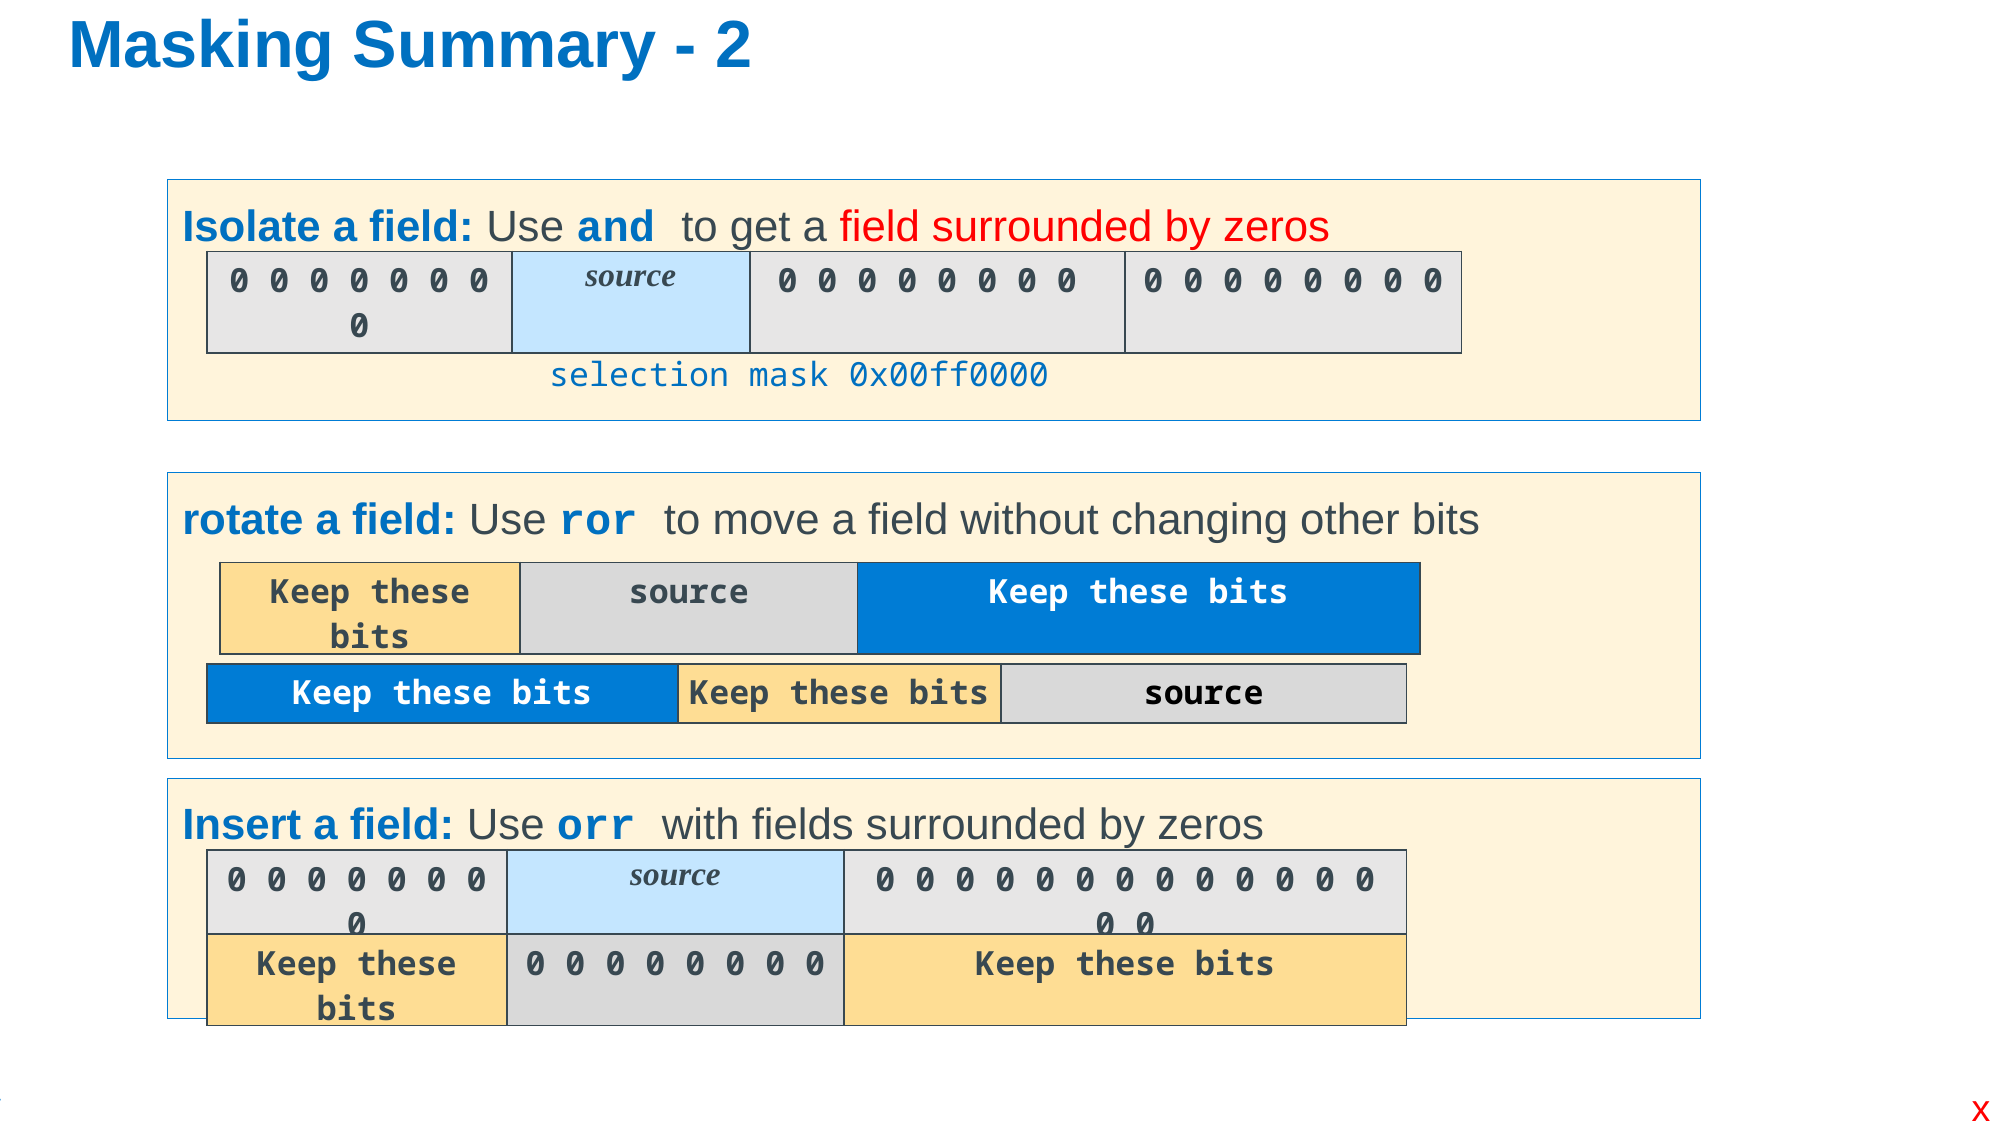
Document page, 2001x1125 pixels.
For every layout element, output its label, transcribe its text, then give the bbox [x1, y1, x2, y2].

table_header Keep these bits [845, 935, 1406, 1025]
table_header Keep these bits [208, 665, 677, 722]
table_header source [508, 851, 843, 933]
table_header 0 0 0 0 0 0 0 0 [208, 851, 506, 933]
table_header Keep these bits [221, 563, 519, 653]
table_header source [521, 563, 857, 653]
table_header Keep these bits [208, 935, 506, 1025]
table_header 0 0 0 0 0 0 0 0 [508, 935, 843, 1025]
table_header source [513, 252, 749, 352]
table_header Keep these bits [858, 563, 1419, 653]
table_header source [1002, 665, 1406, 722]
table_header 0 0 0 0 0 0 0 0 [1126, 252, 1461, 352]
text_box Isolate a field: Use and to get a field surrounded by zeros [167, 179, 1701, 421]
text_box rotate a field: Use ror to move a field without changing other bits [167, 472, 1701, 759]
table_header 0 0 0 0 0 0 0 0 [751, 252, 1124, 352]
table_header 0 0 0 0 0 0 0 0 [208, 252, 511, 352]
table_header 0 0 0 0 0 0 0 0 0 0 0 0 0 0 0 [845, 851, 1406, 933]
text_box x [1956, 1076, 2000, 1125]
table_header Keep these bits [679, 665, 1000, 722]
text_box Insert a field: Use orr with fields surrounded by zeros [167, 778, 1701, 1019]
title Masking Summary - 2 [53, 8, 1778, 90]
text_box selection mask 0x00ff0000 [534, 345, 1064, 401]
